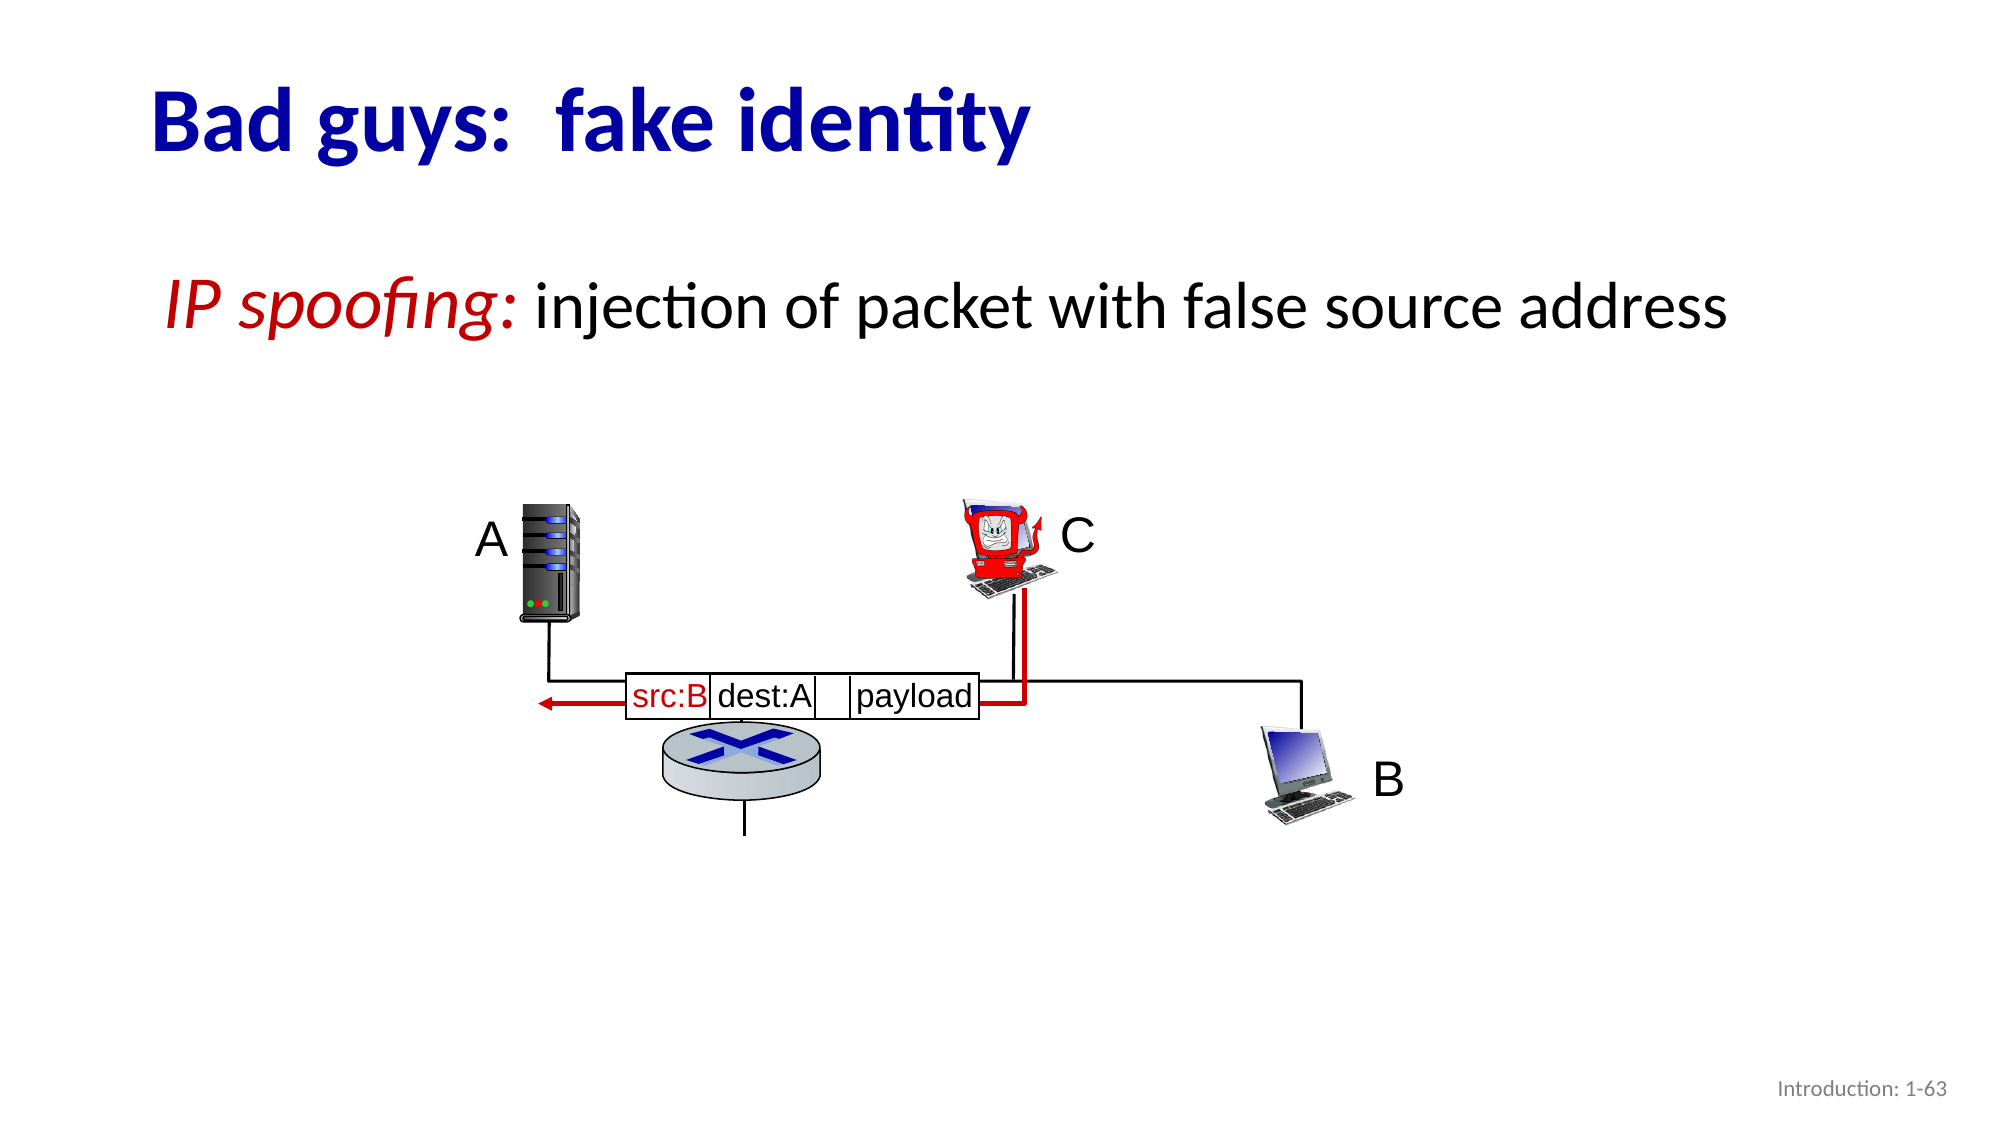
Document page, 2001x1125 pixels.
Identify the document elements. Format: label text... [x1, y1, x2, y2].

title Bad guys: fake identity [135, 47, 1861, 195]
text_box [1256, 720, 1378, 833]
picture [963, 505, 1042, 579]
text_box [662, 731, 821, 801]
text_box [959, 494, 1081, 607]
text_box IP spoofing: injection of packet with false source address [127, 255, 1824, 598]
slide_number Introduction: 1-‹#› [1512, 1056, 1963, 1117]
text_box [1029, 681, 1302, 727]
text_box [519, 504, 581, 622]
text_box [537, 587, 1025, 723]
text_box C [1081, 495, 1112, 570]
text_box A [459, 498, 524, 574]
text_box B [1382, 738, 1421, 814]
